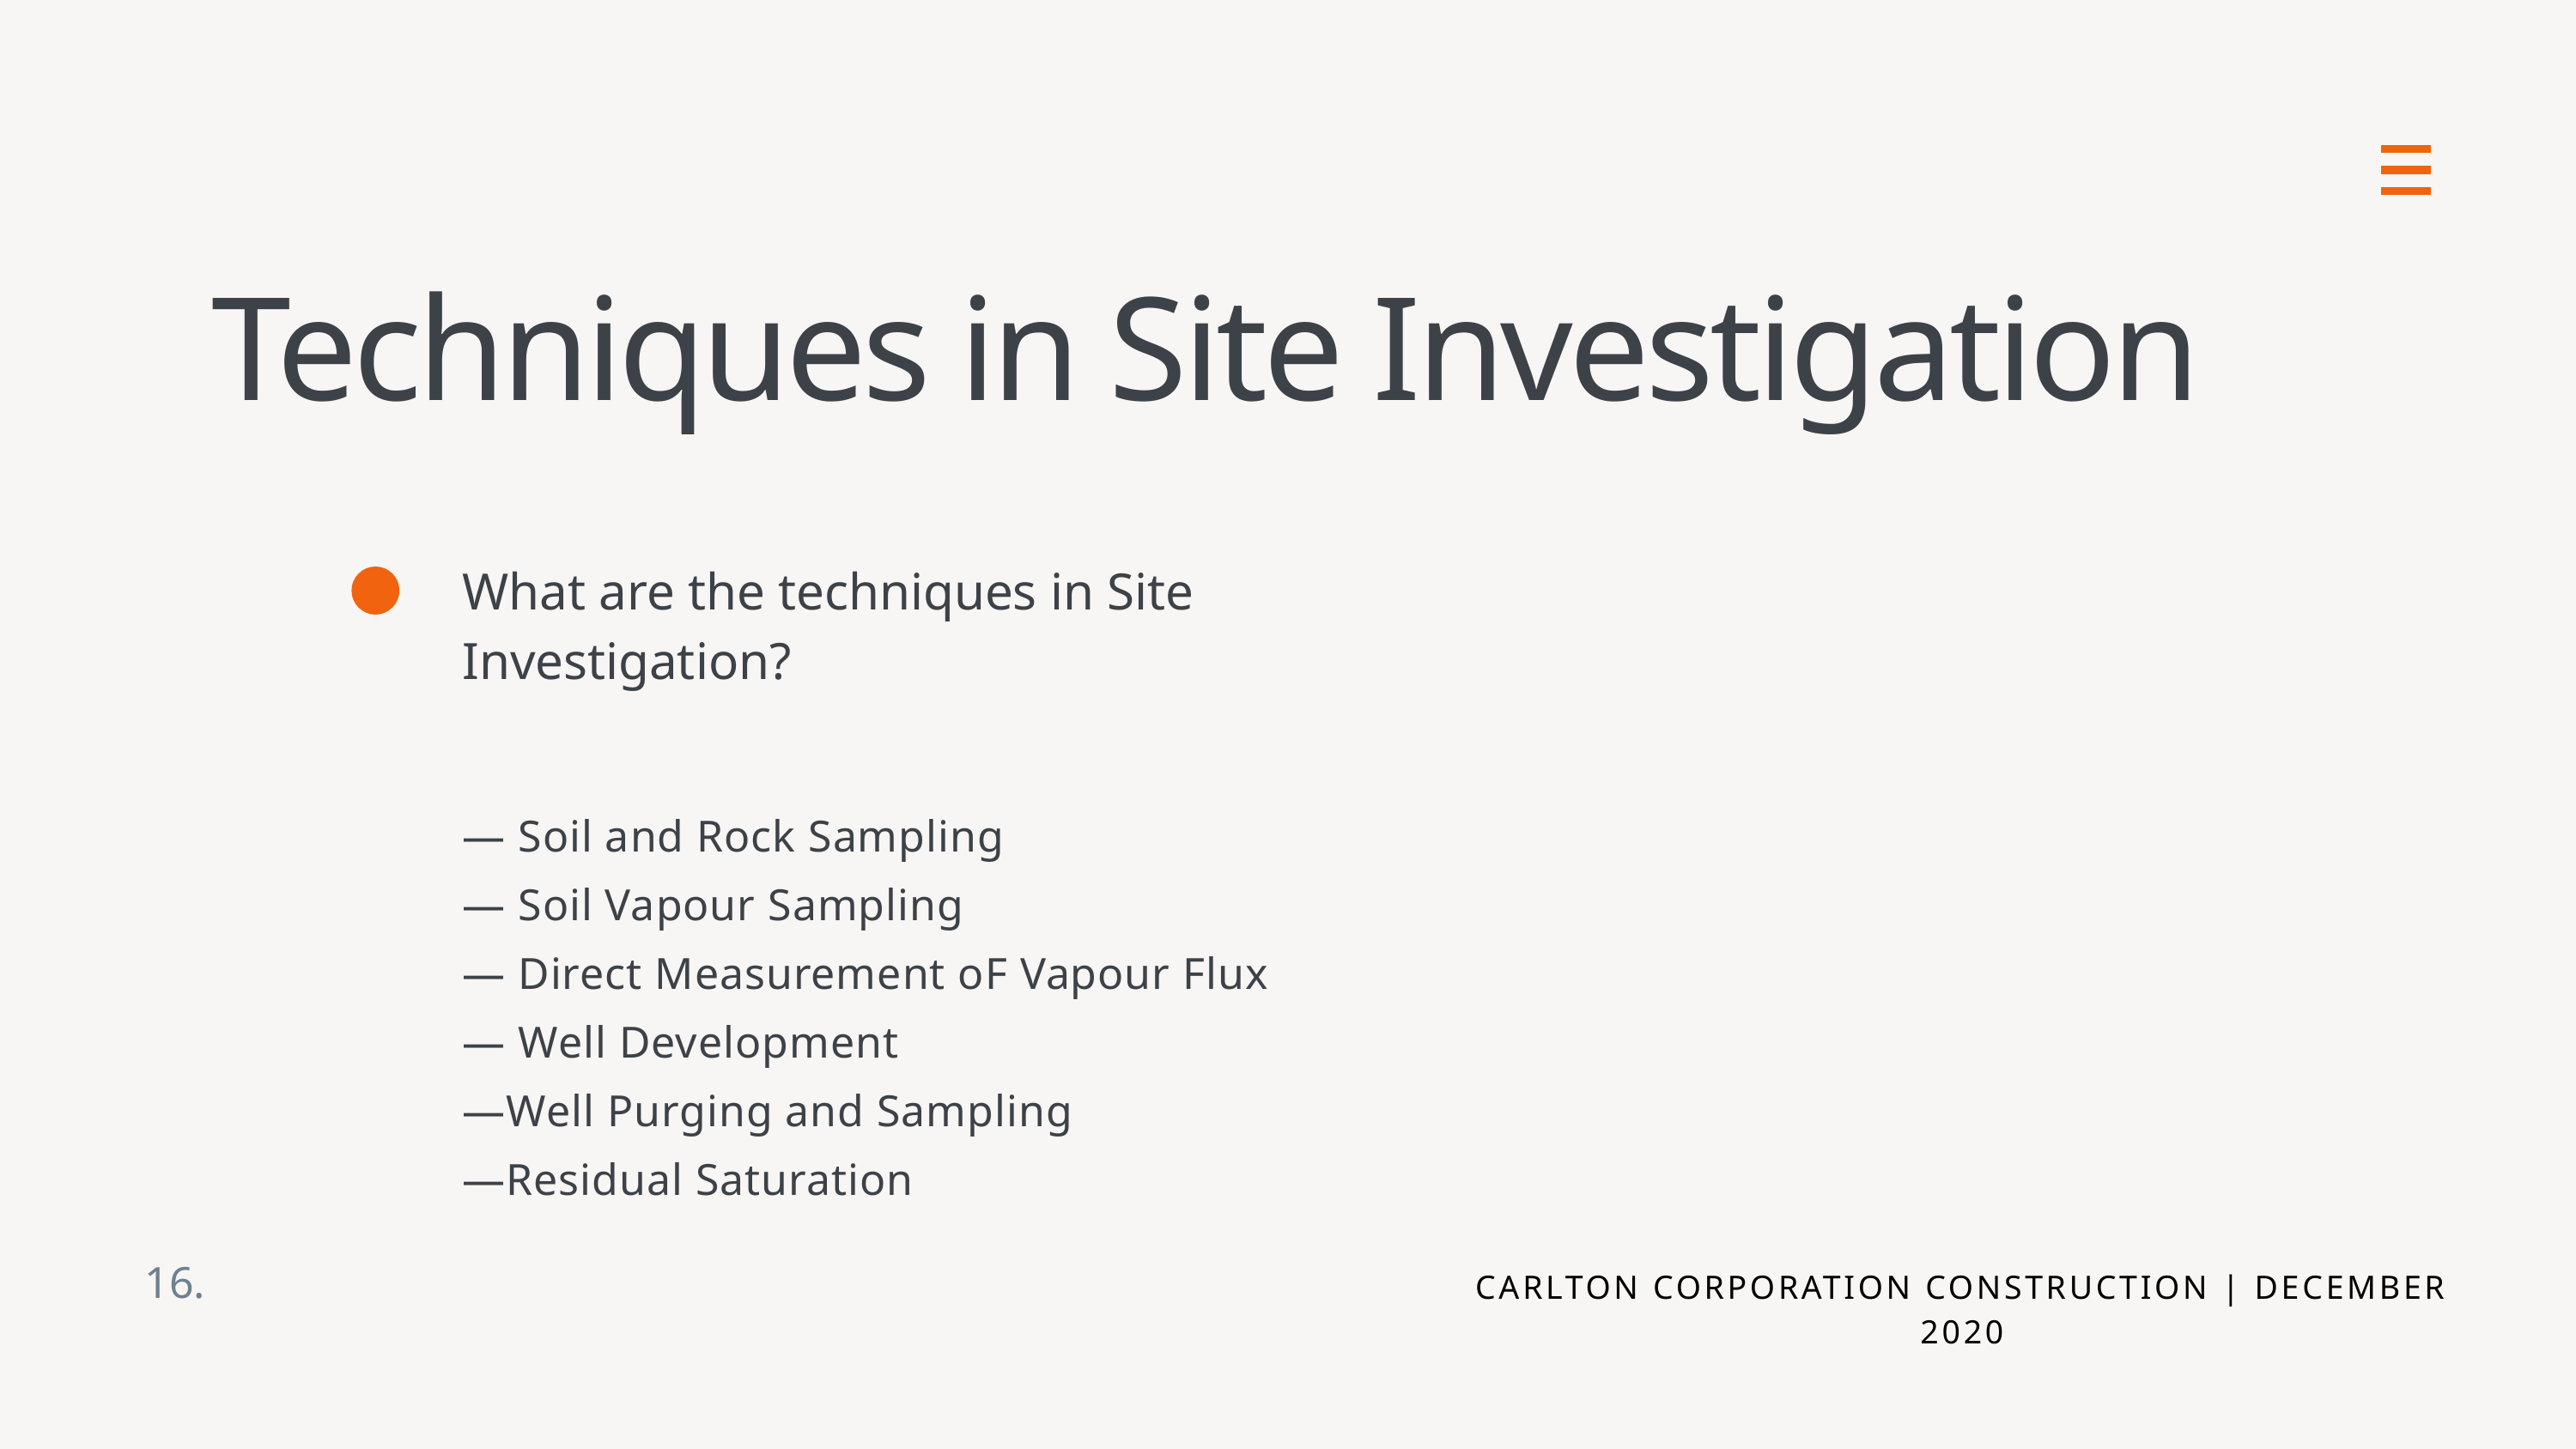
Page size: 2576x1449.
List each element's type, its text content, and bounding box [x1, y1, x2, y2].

text_box 16. [144, 1246, 763, 1307]
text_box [2380, 144, 2432, 196]
text_box CARLTON CORPORATION CONSTRUCTION | DECEMBER 2020 [1439, 1260, 2485, 1351]
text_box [462, 555, 1315, 1196]
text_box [350, 566, 400, 615]
text_box Techniques in Site Investigation [211, 271, 2257, 429]
